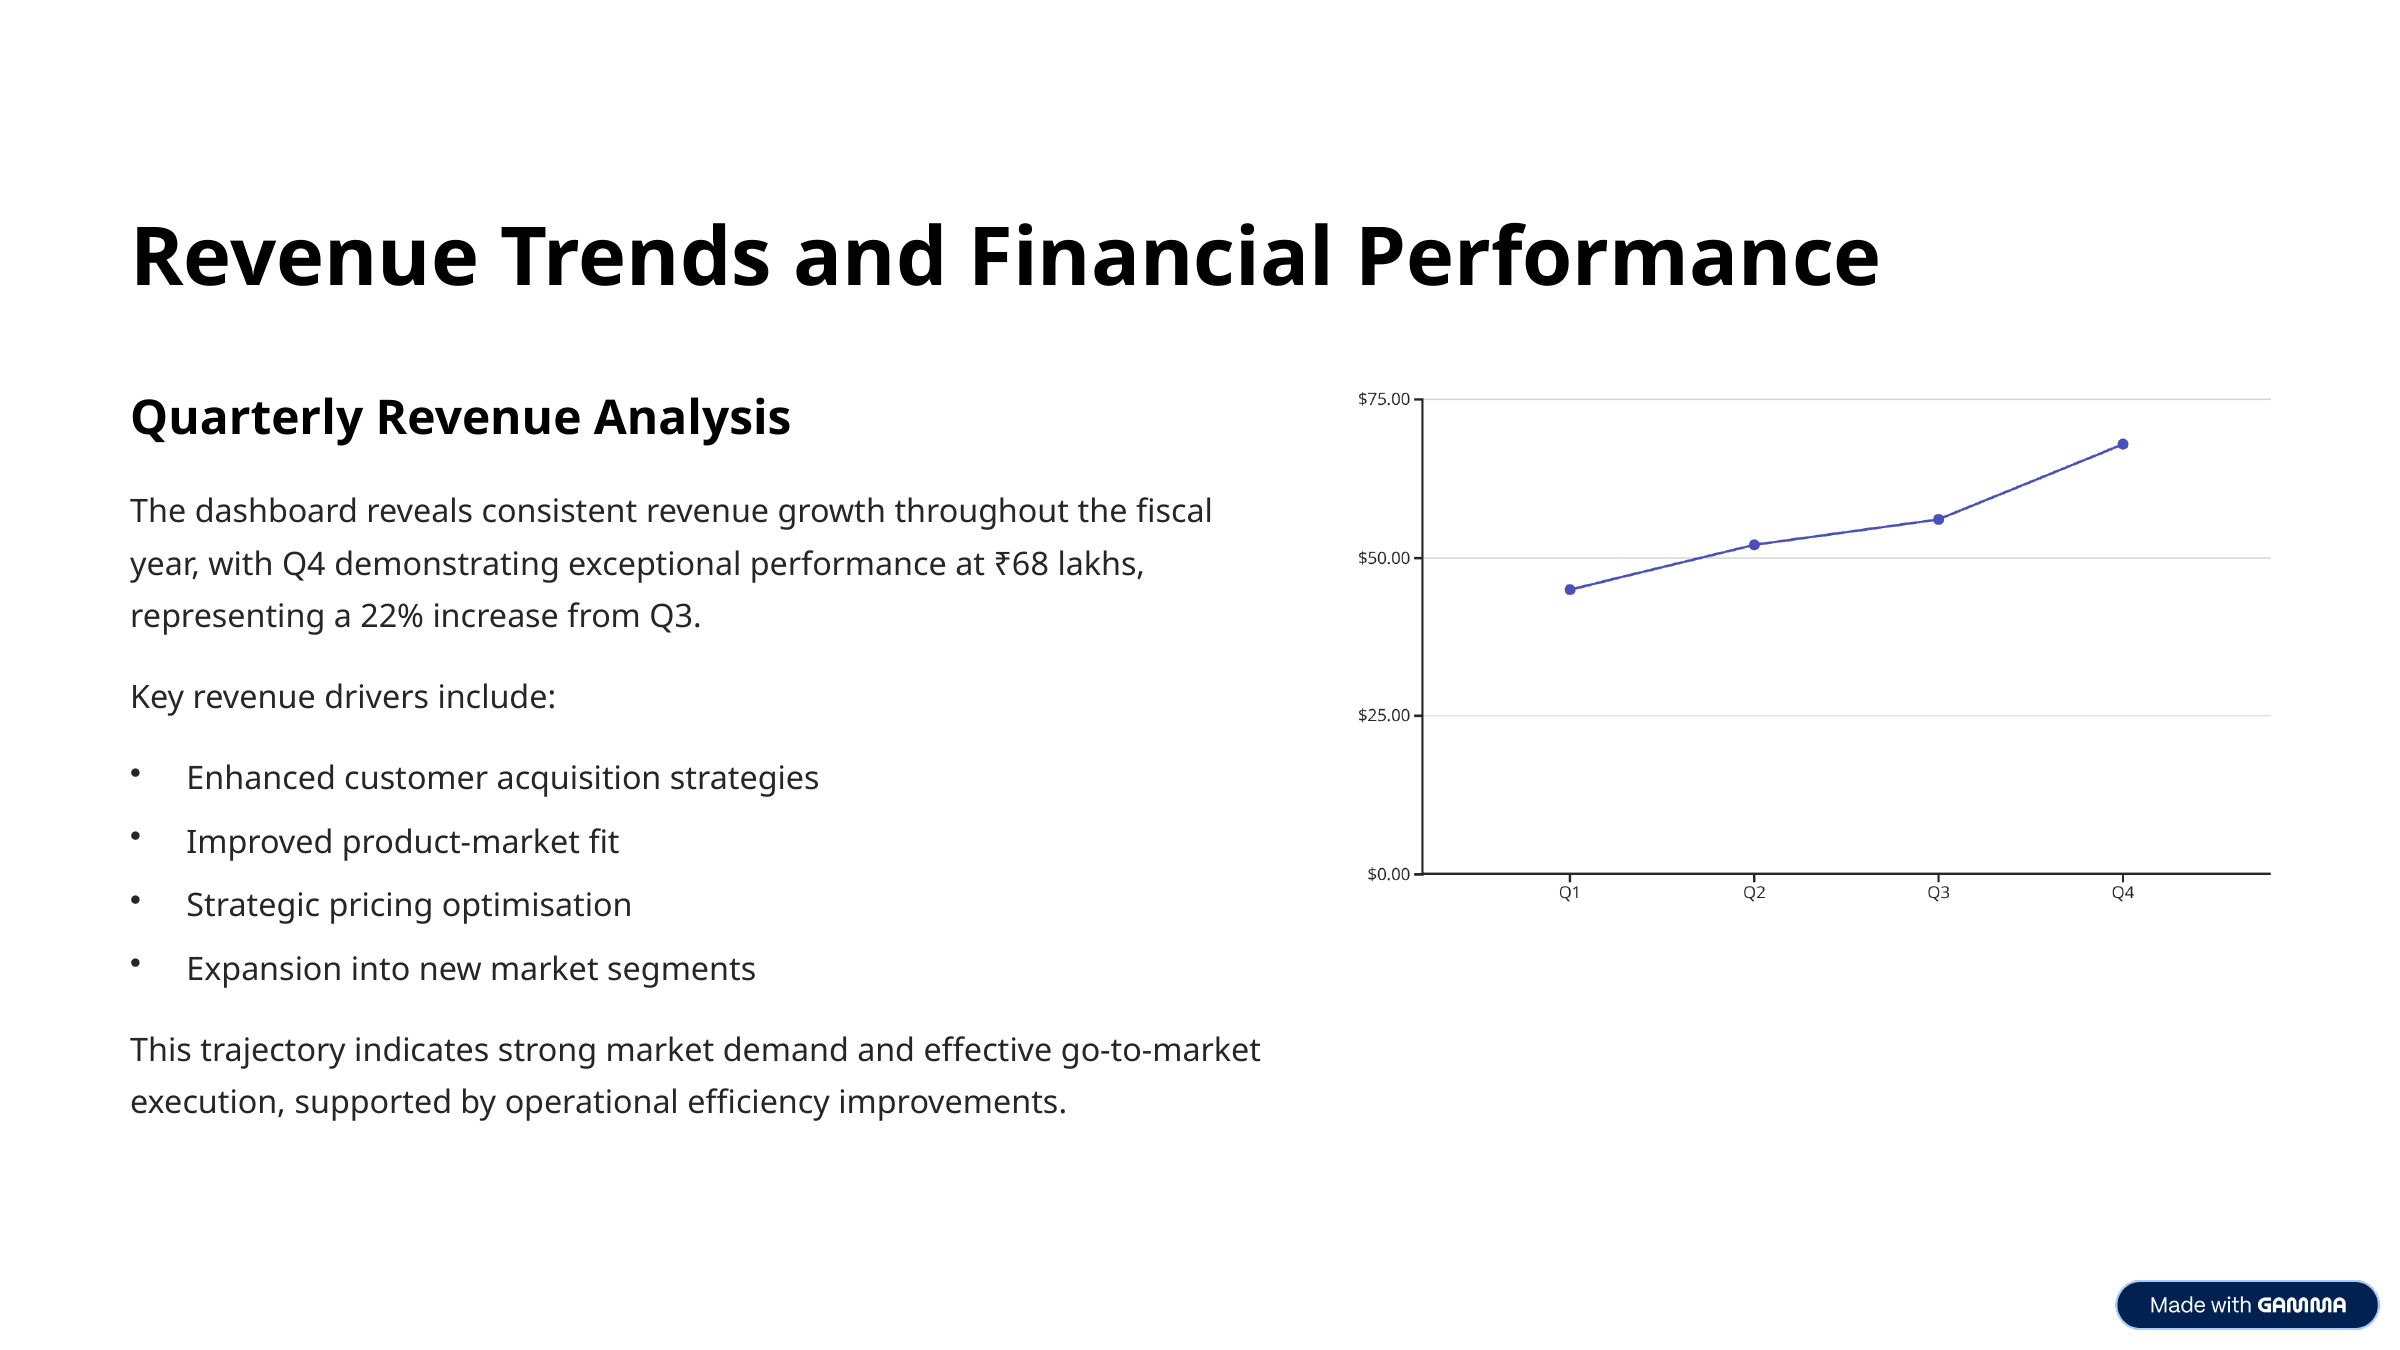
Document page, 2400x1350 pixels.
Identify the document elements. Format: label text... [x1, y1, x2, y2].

text_box Key revenue drivers include: [130, 662, 1272, 715]
text_box This trajectory indicates strong market demand and effective go-to-market execution, supported by operational efficiency improvements. [130, 1015, 1272, 1121]
text_box Enhanced customer acquisition strategies [130, 744, 1272, 797]
picture [2106, 1271, 2389, 1339]
text_box Improved product-market fit [130, 807, 1272, 860]
text_box Revenue Trends and Financial Performance [130, 200, 1855, 303]
text_box Strategic pricing optimisation [130, 871, 1272, 924]
text_box The dashboard reveals consistent revenue growth throughout the fiscal year, with Q4 demonstrating exceptional performance at ₹68 lakhs, representing a 22% increase from Q3. [130, 477, 1272, 634]
text_box Expansion into new market segments [130, 934, 1272, 987]
picture [1351, 387, 2271, 903]
text_box Quarterly Revenue Analysis [130, 383, 795, 445]
